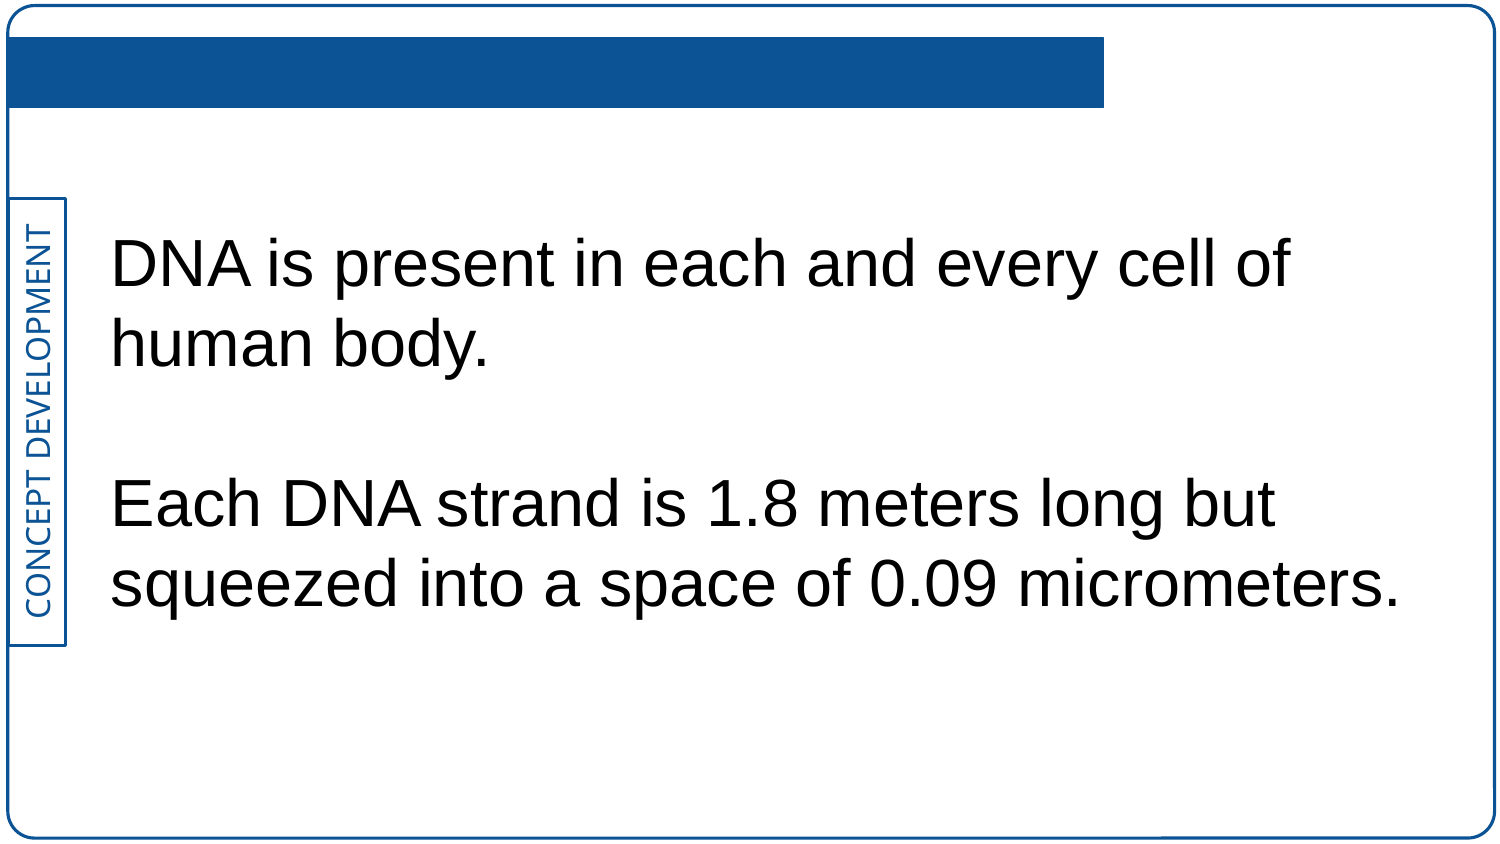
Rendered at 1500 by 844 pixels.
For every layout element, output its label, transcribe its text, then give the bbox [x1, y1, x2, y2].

text_box DNA is present in each and every cell of human body. Each DNA strand is 1.8 meters long but squeezed into a space of 0.09 micrometers. [96, 212, 1457, 627]
